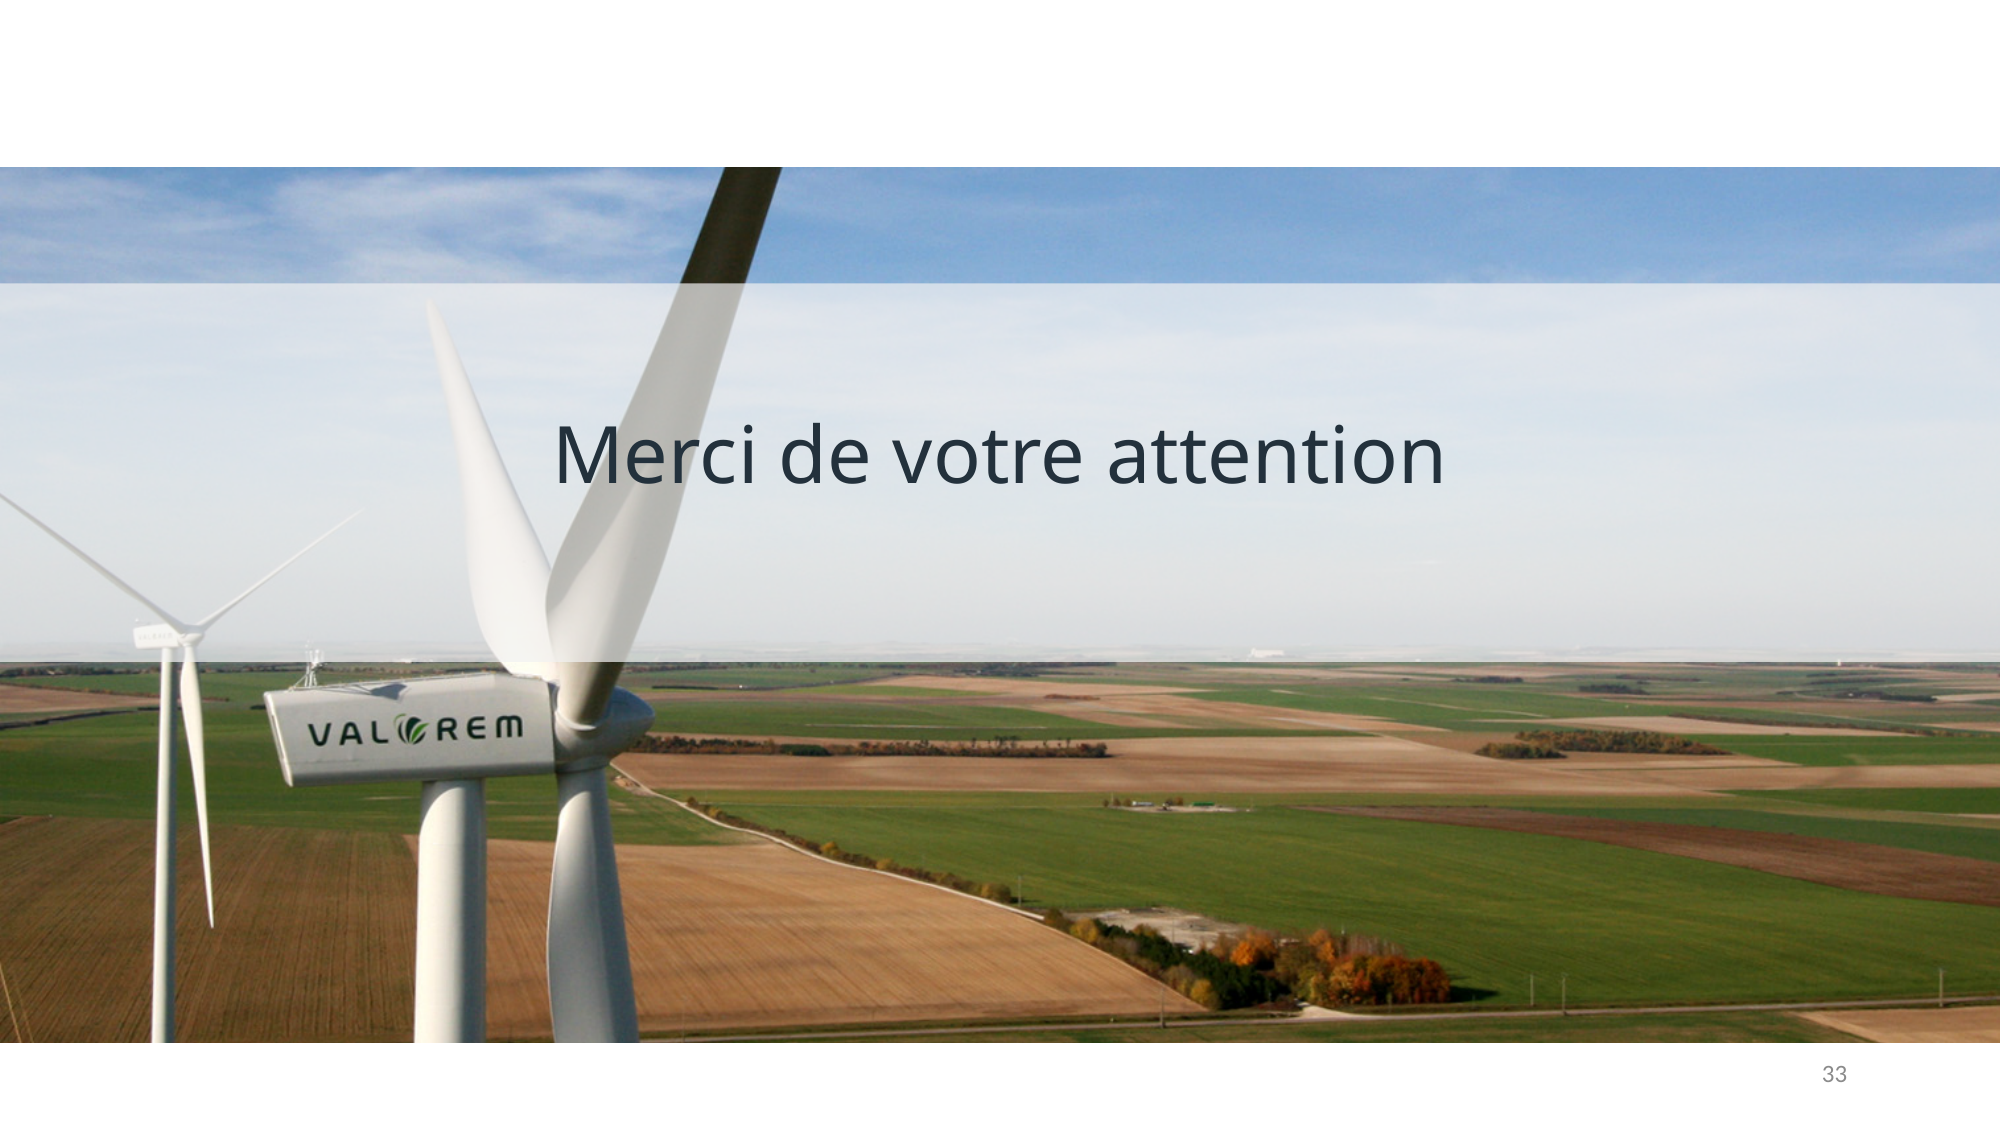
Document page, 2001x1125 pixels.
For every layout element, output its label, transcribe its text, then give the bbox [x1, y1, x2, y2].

picture [0, 167, 2000, 1043]
slide_number 33 [1412, 1043, 1863, 1103]
